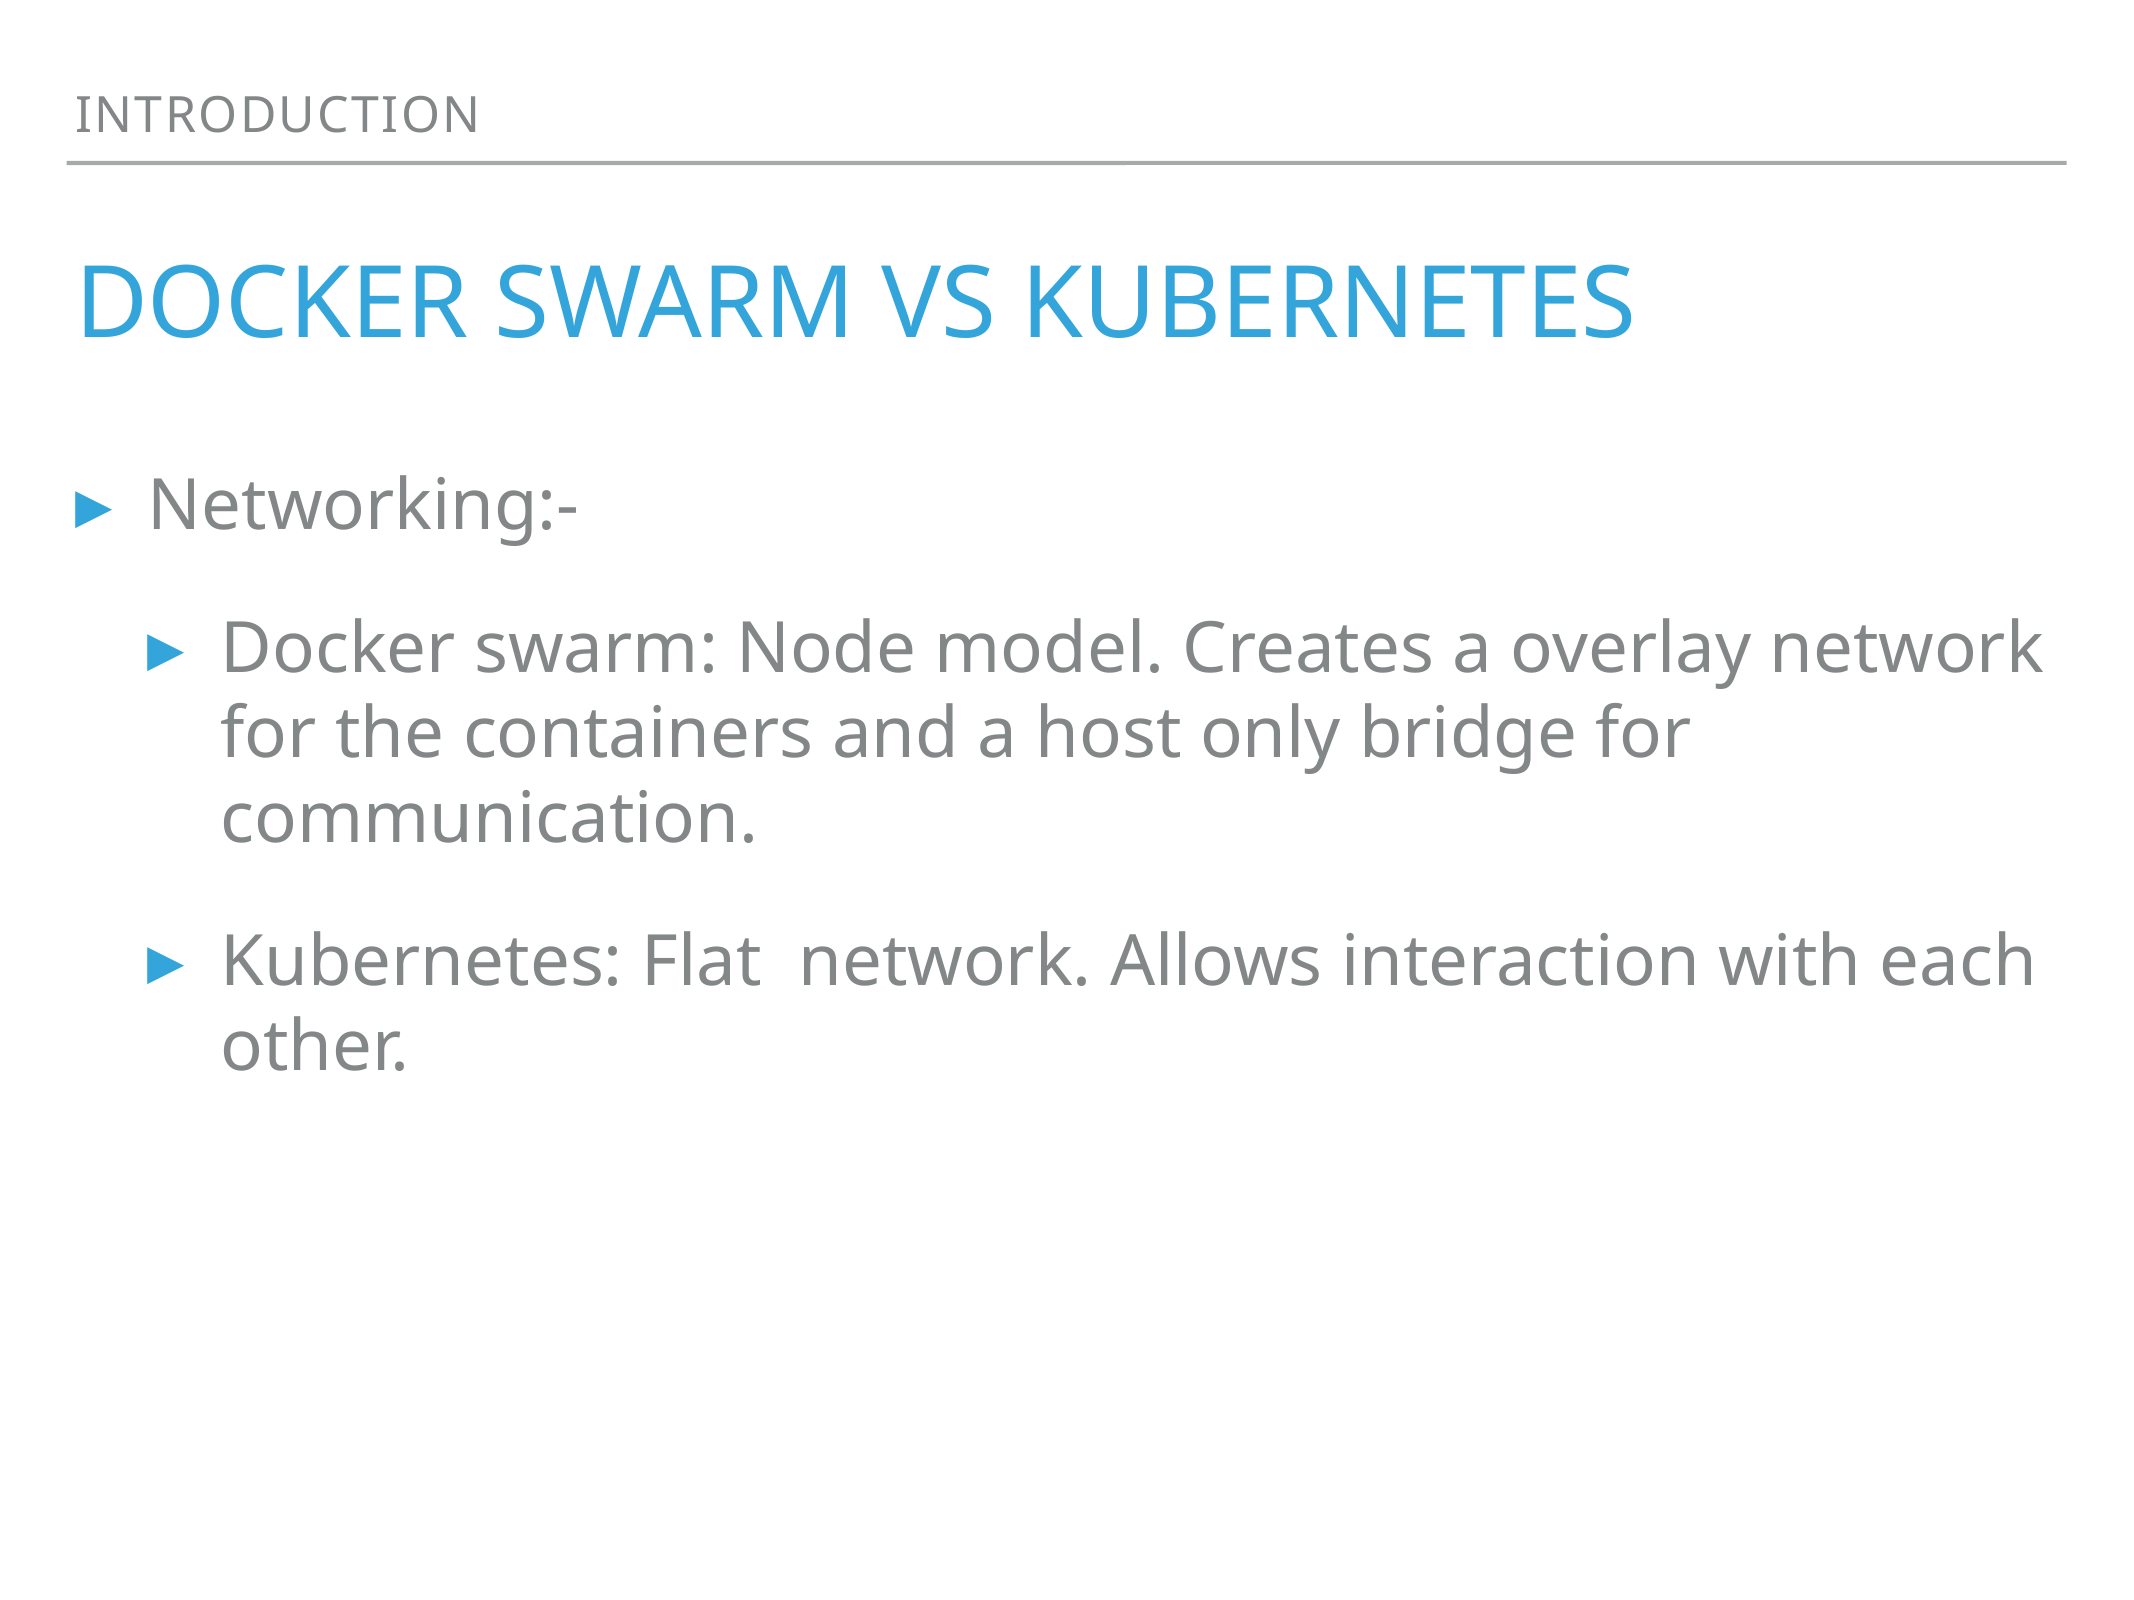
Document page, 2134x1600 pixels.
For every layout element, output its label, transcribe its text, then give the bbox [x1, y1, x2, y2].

list Introduction [66, 74, 1901, 151]
list Networking:- Docker swarm: Node model. Creates a overlay network for the containers and a host only bridge for communication. Kubernetes: Flat network. Allows interaction with each other. [66, 449, 2068, 1453]
title Docker swarm VS KUBERNETES [66, 251, 2068, 372]
